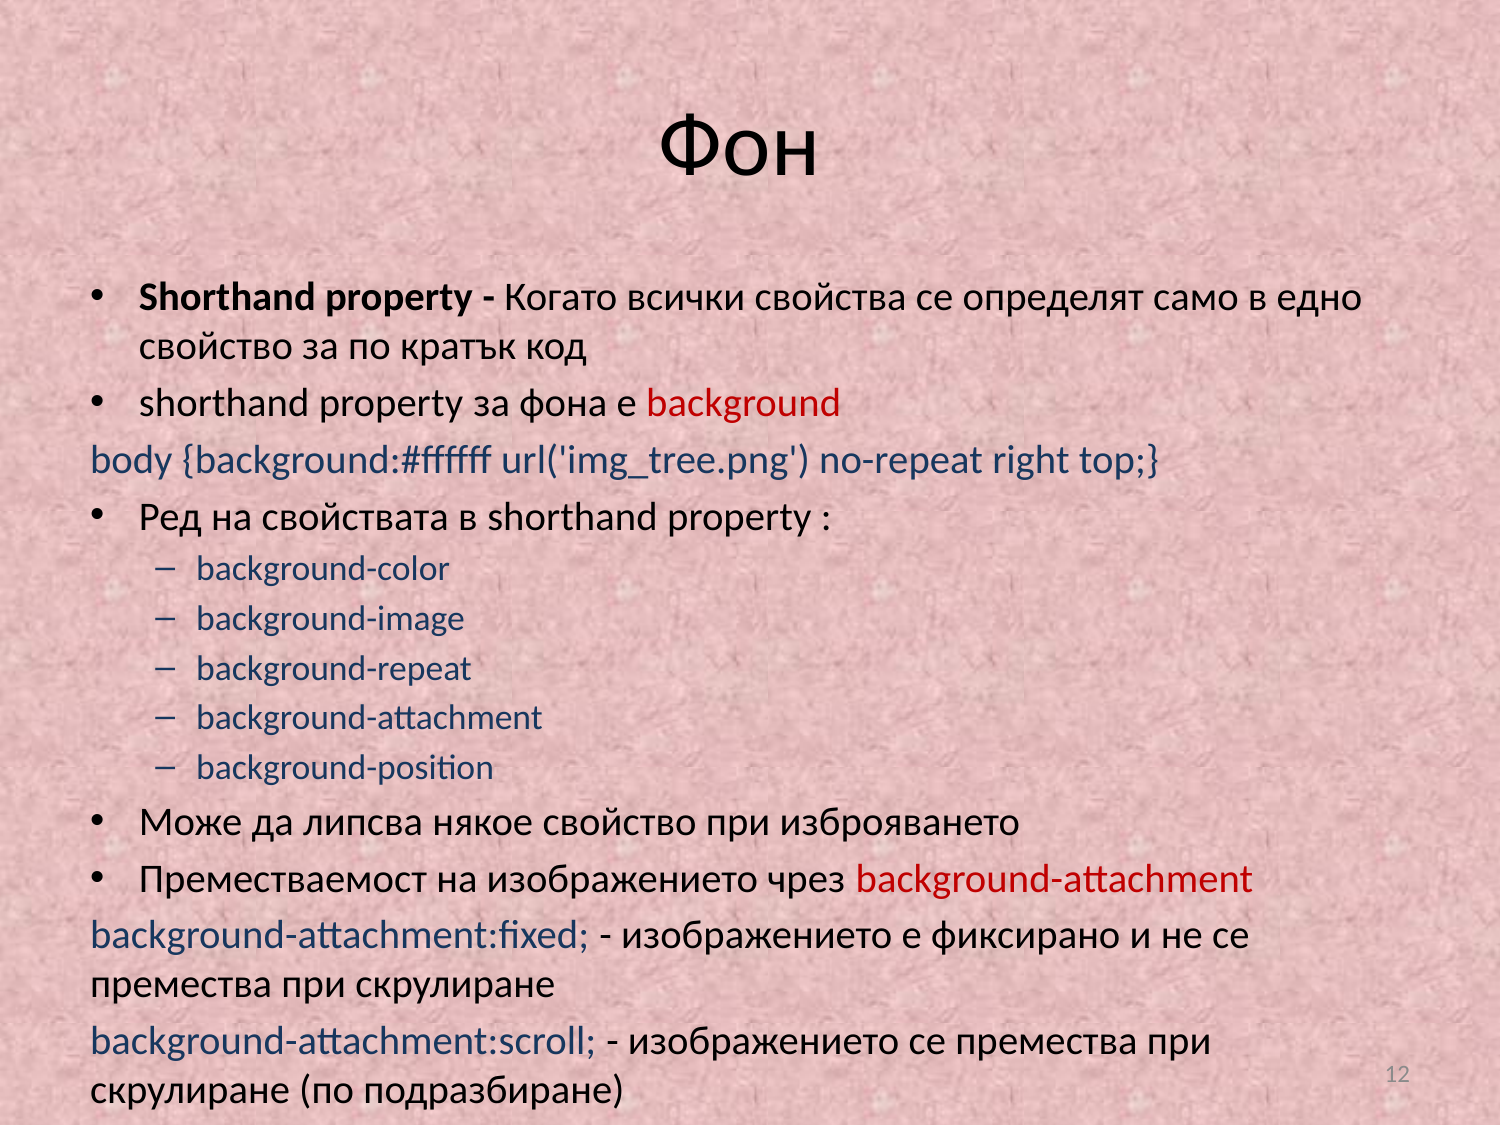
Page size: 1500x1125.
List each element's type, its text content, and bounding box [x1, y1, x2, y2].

picture [0, 0, 1500, 1125]
list Shorthand property - Когато всички свойства се определят само в едно свойство за по кратък код shorthand property за фона е background body {background:#ffffff url('img_tree.png') no-repeat right top;} Ред на свойствата в shorthand property : background-color background-image background-repeat background-attachment background-position Може да липсва някое свойство при изброяването Преместваемост на изображението чрез background-attachment background-attachment:fixed; - изображението е фиксирано и не се премества при скрулиране background-attachment:scroll; - изображението се премества при скрулиране (по подразбиране) [75, 262, 1425, 1125]
slide_number 12 [1074, 1042, 1425, 1103]
title Фон [75, 45, 1425, 233]
